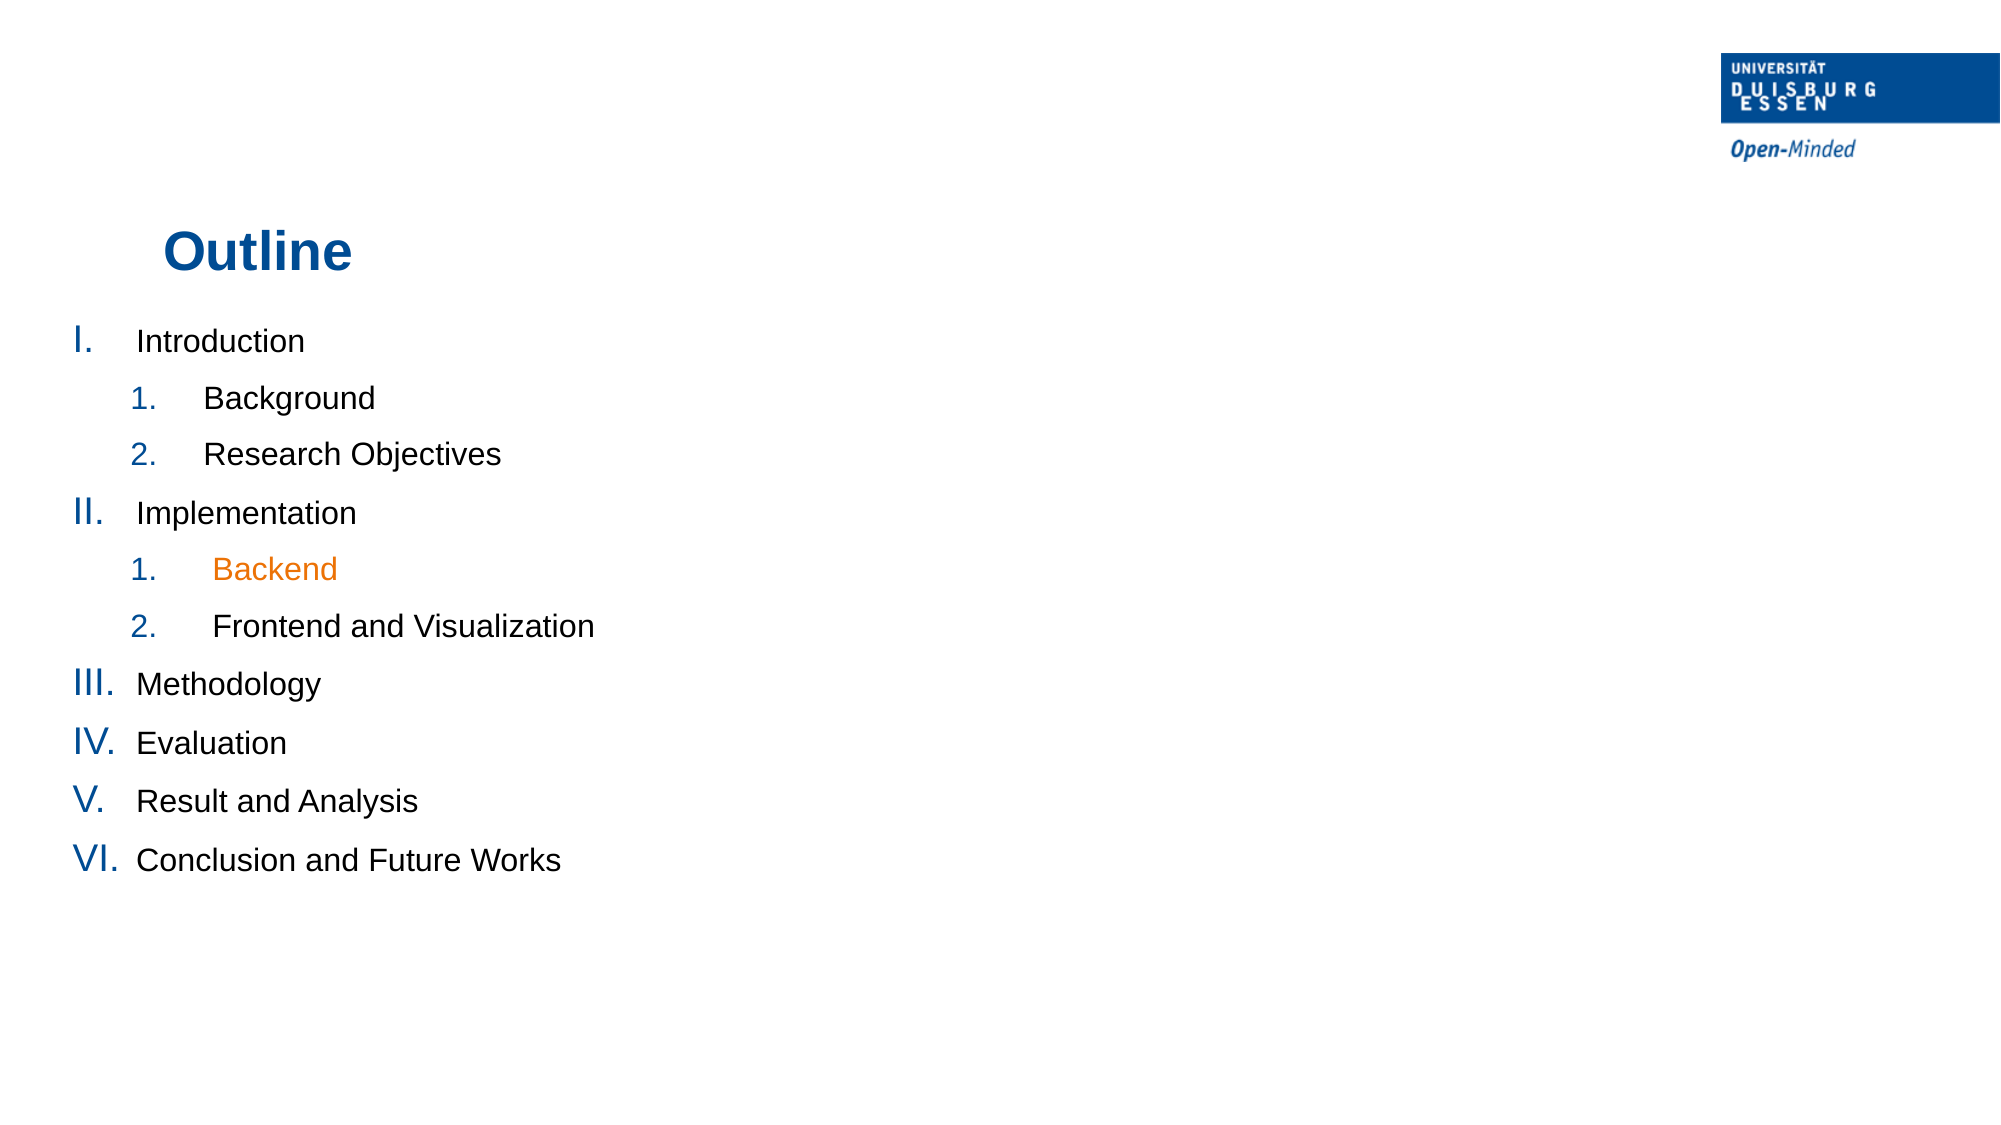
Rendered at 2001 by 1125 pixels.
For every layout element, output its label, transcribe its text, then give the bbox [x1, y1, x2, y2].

list Outline [163, 215, 1773, 291]
picture [1721, 53, 2000, 162]
list Introduction Background Research Objectives Implementation Backend Frontend and Visualization Methodology Evaluation Result and Analysis Conclusion and Future Works [66, 225, 1914, 890]
